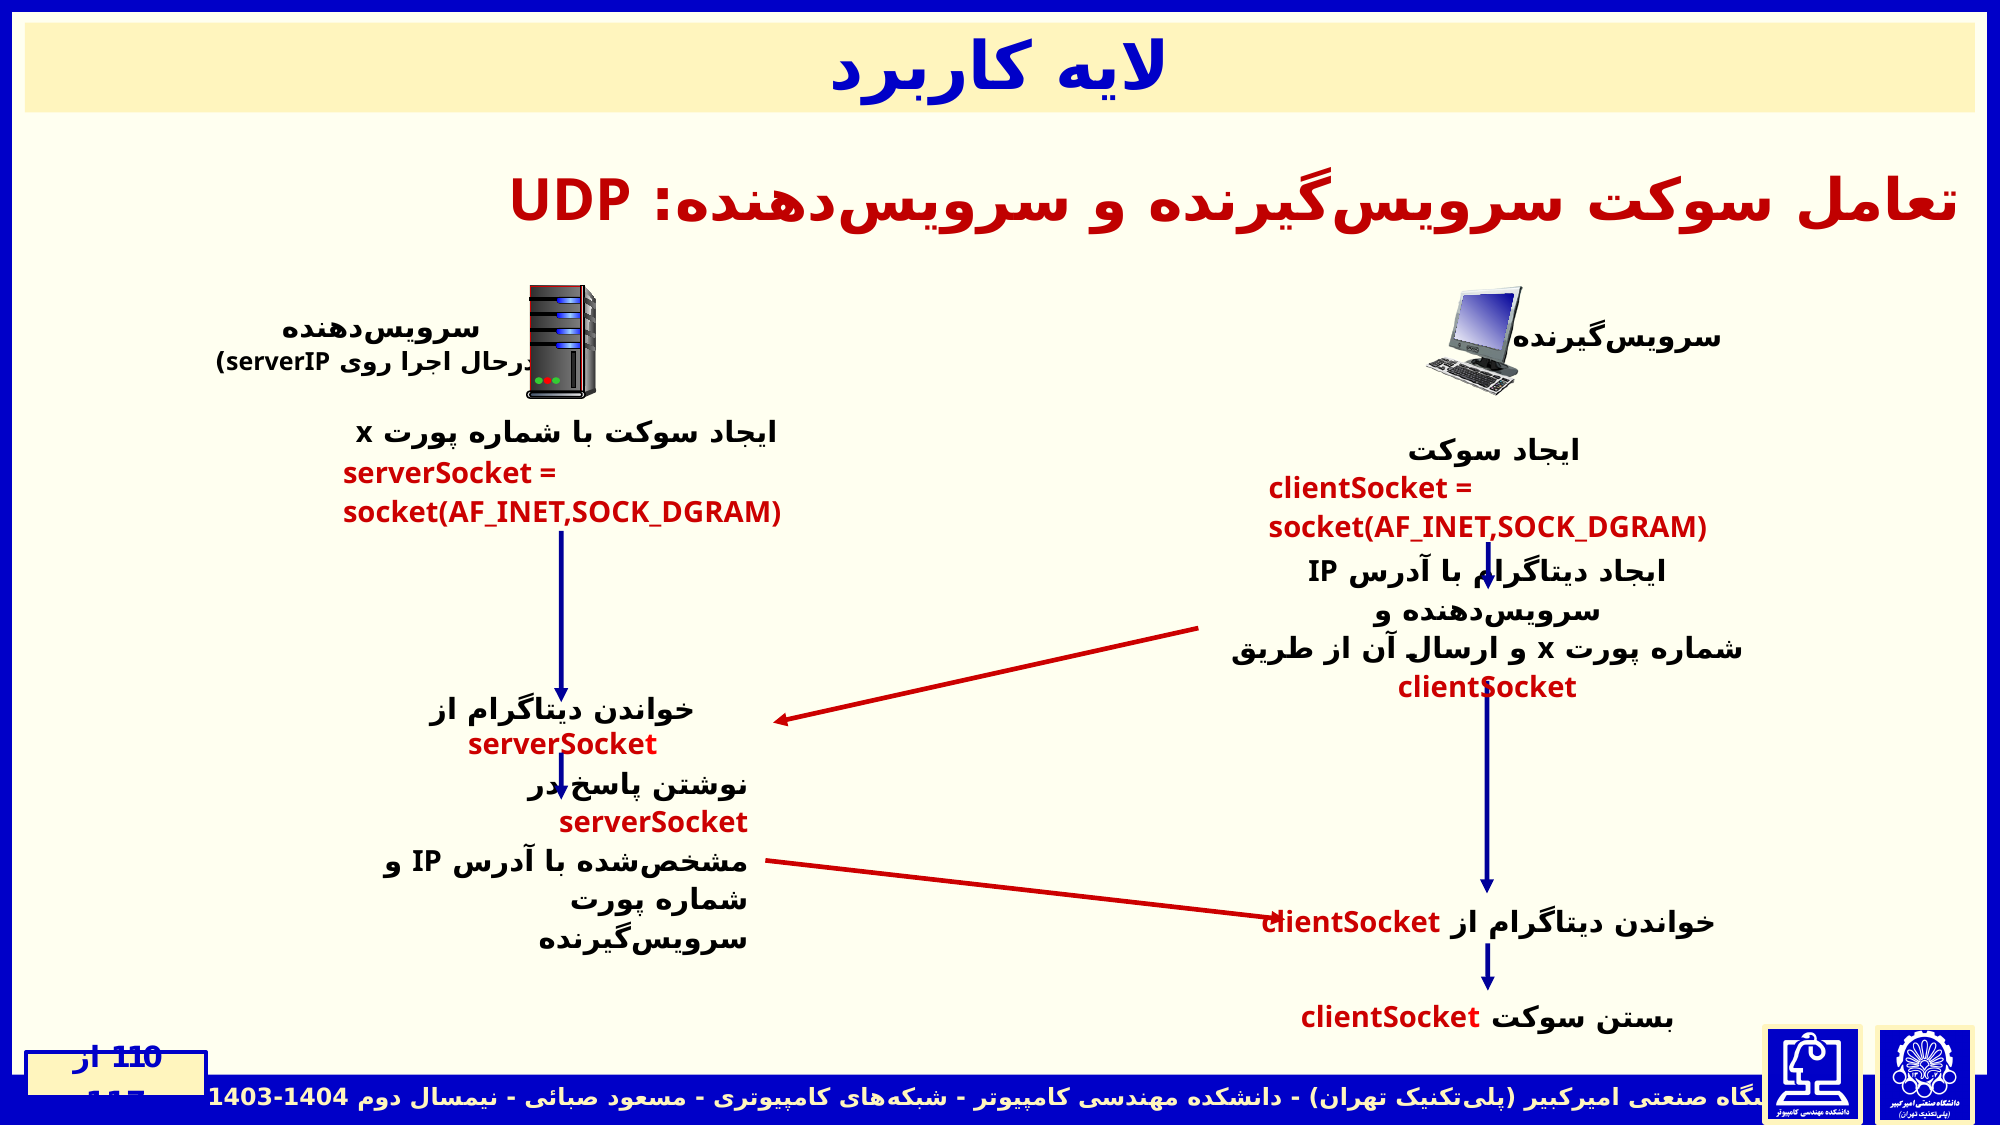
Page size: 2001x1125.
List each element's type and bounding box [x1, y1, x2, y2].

text_box [329, 530, 796, 751]
text_box [1277, 723, 1701, 1041]
text_box [353, 752, 1286, 924]
text_box [1402, 281, 1525, 404]
text_box [0, 0, 2000, 1125]
text_box [526, 285, 597, 399]
text_box [773, 307, 1787, 723]
